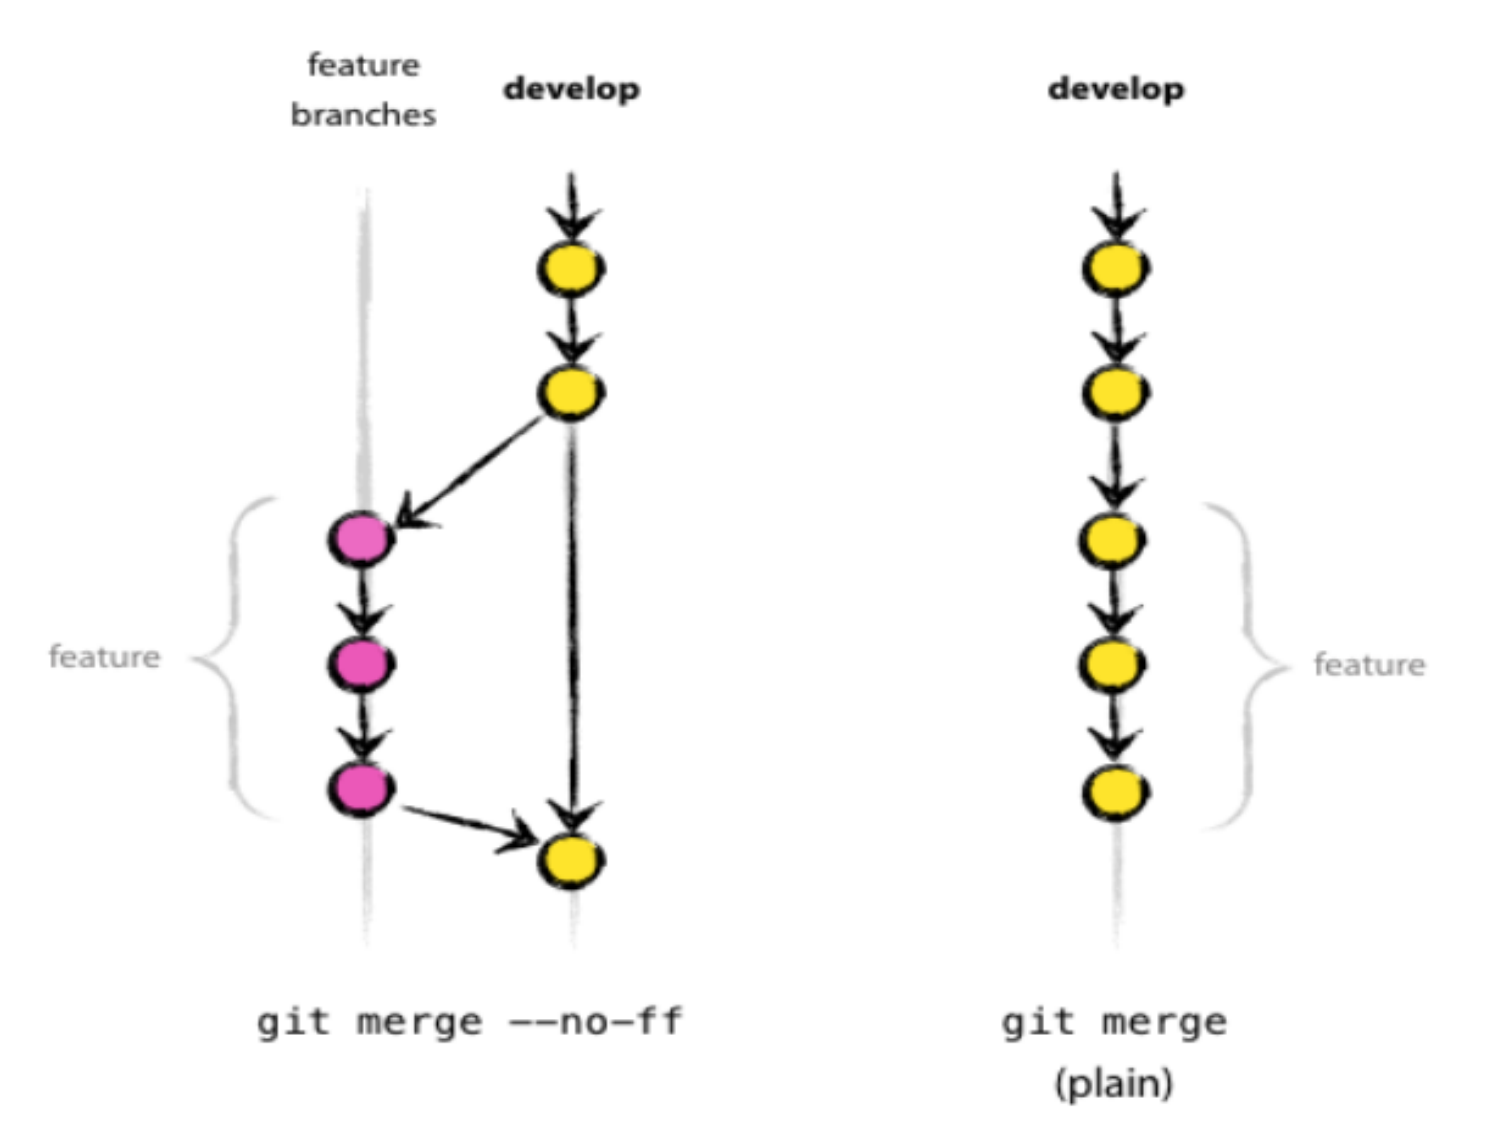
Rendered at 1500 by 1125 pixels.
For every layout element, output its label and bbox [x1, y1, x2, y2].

list [2, 0, 1500, 1125]
